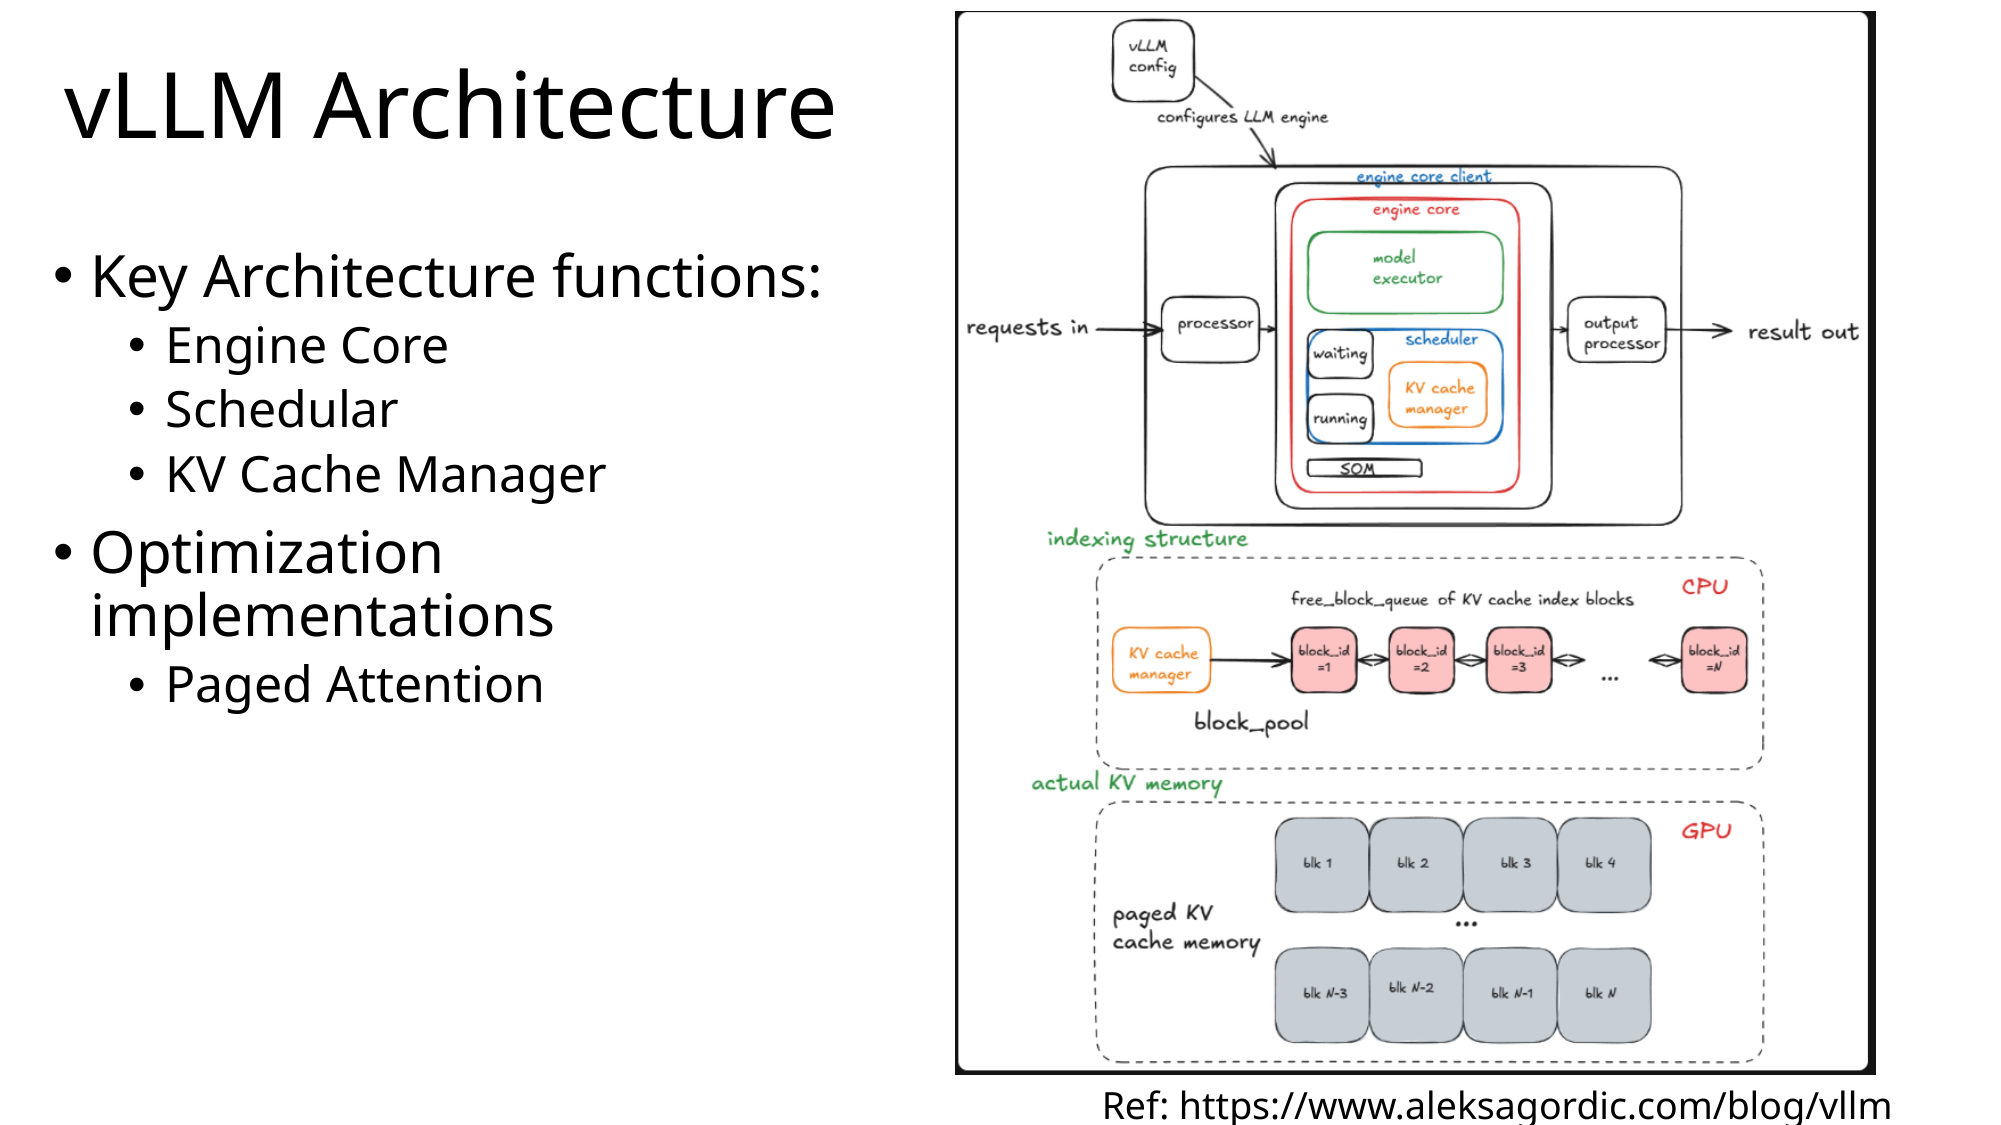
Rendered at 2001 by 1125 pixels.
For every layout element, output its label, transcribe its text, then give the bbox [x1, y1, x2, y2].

title vLLM Architecture [49, 0, 1775, 218]
text_box Ref: https://www.aleksagordic.com/blog/vllm [1087, 1074, 1912, 1125]
picture [954, 11, 1877, 1076]
list Key Architecture functions: Engine Core Schedular KV Cache Manager Optimization implementations Paged Attention [38, 239, 873, 954]
